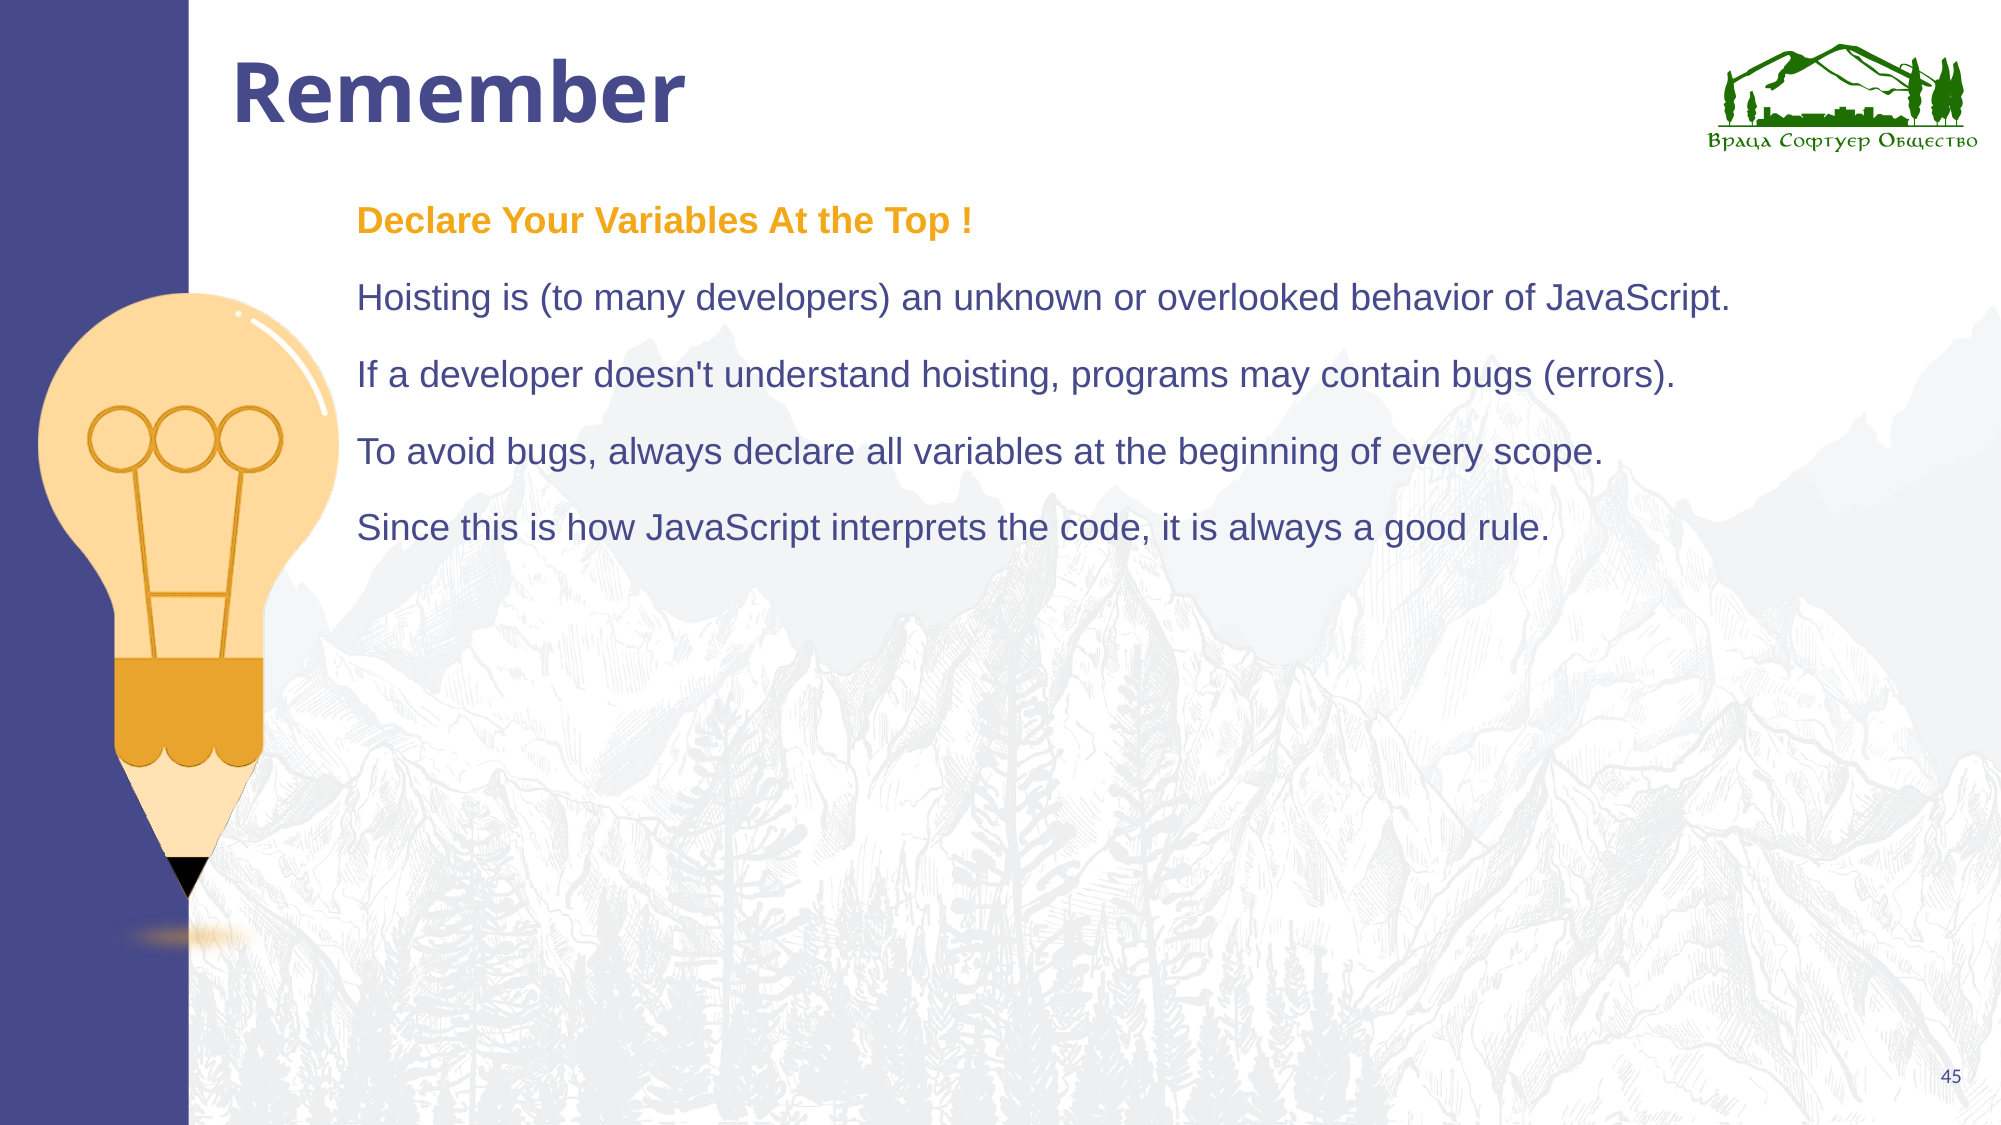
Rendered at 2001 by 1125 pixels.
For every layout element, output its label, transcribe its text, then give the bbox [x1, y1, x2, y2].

picture [1703, 19, 1981, 165]
picture [38, 293, 338, 961]
title Remember [212, 16, 1591, 162]
list Declare Your Variables At the Top ! Hoisting is (to many developers) an unknown or overlooked behavior of JavaScript. If a developer doesn't understand hoisting, programs may contain bugs (errors). To avoid bugs, always declare all variables at the beginning of every scope. Since this is how JavaScript interprets the code, it is always a good rule. [338, 183, 1968, 1050]
slide_number 45 [1897, 1049, 1968, 1101]
